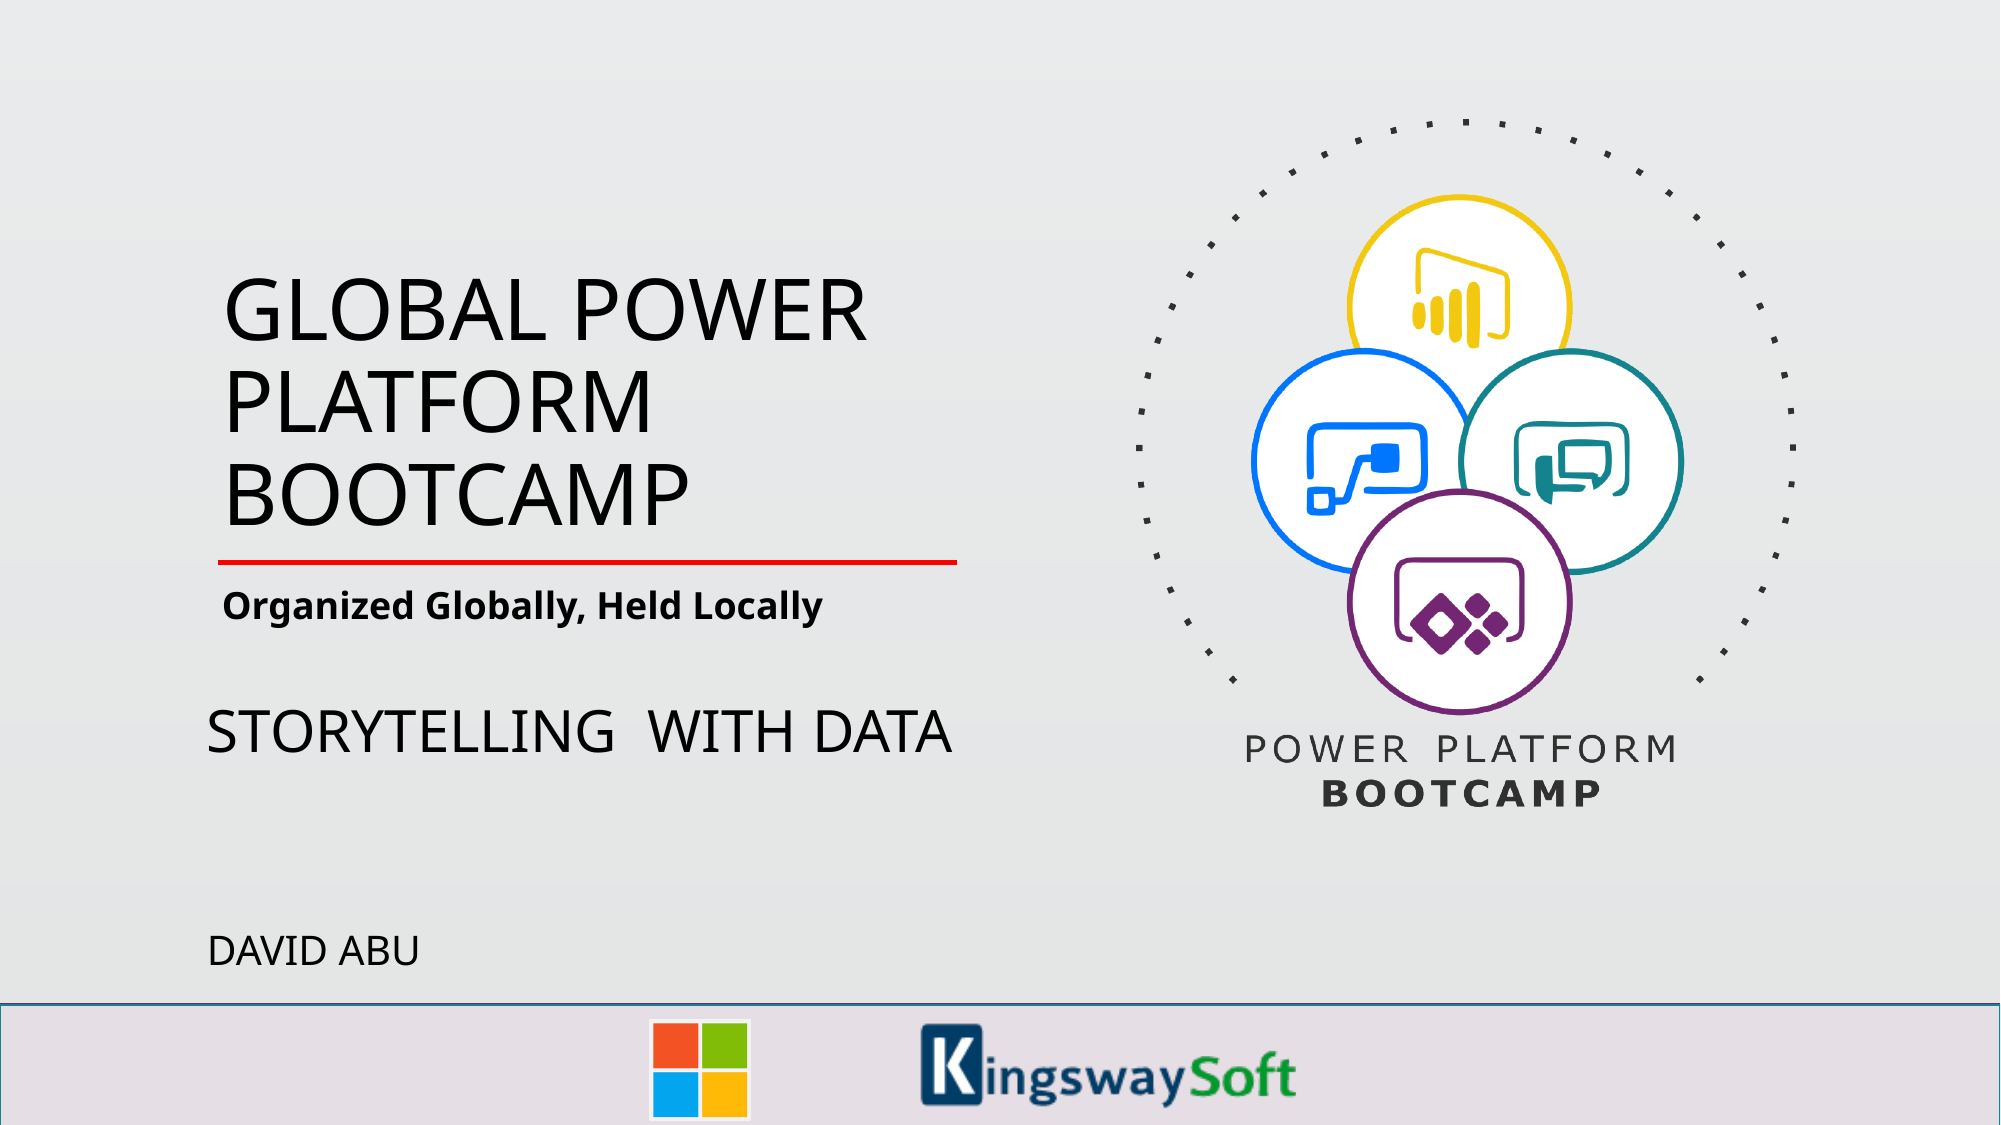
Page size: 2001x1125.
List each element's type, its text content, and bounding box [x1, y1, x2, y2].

picture [1136, 119, 1796, 807]
picture [649, 1019, 751, 1121]
picture [906, 1019, 1313, 1115]
list DAVID ABU [191, 918, 933, 984]
list STORYTELLING WITH DATA [191, 687, 1181, 808]
